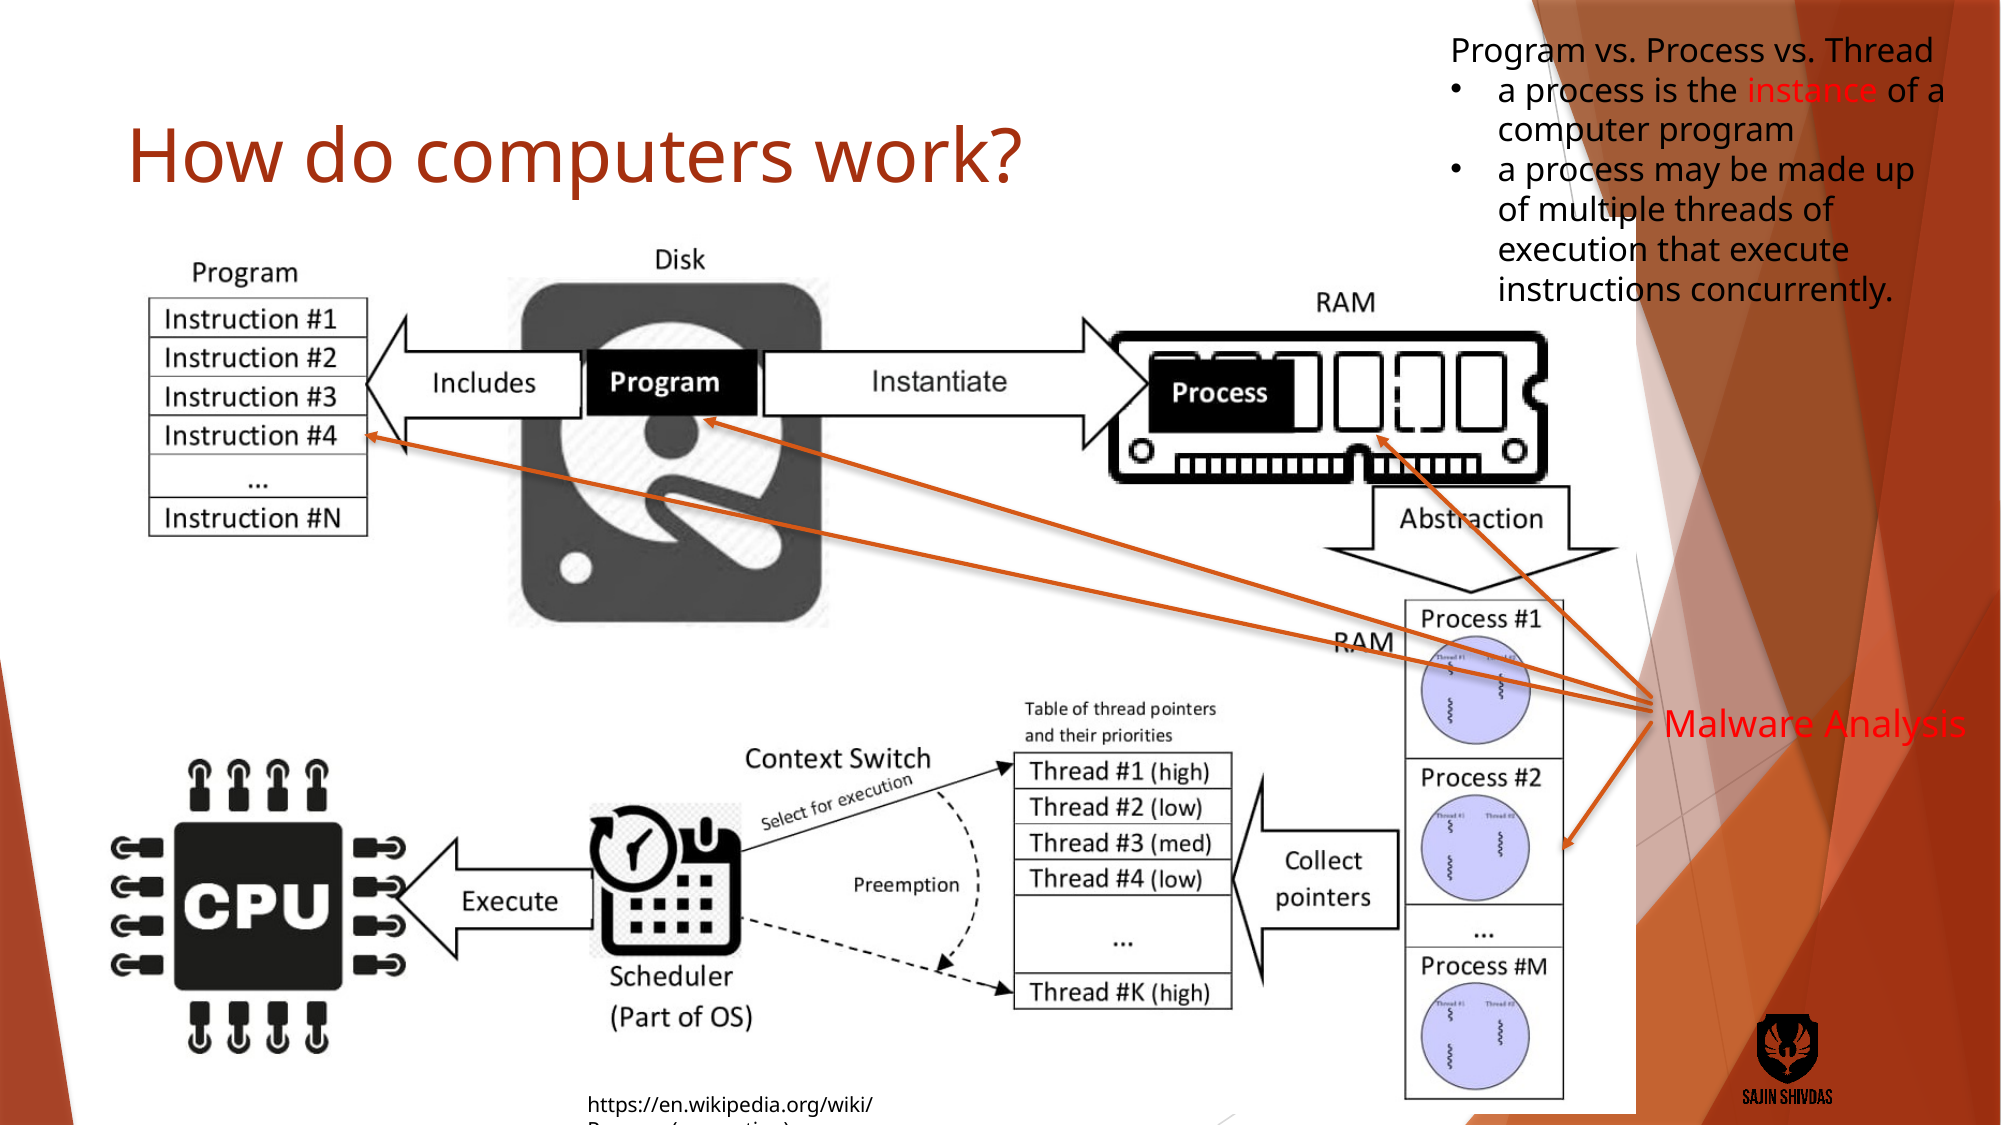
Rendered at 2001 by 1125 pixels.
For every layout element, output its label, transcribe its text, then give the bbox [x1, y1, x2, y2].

title How do computers work? [111, 99, 1435, 216]
picture [82, 216, 1637, 1115]
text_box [1375, 434, 1652, 698]
text_box Program vs. Process vs. Thread a process is the instance of a computer program a process may be made up of multiple threads of execution that execute instructions concurrently. [1435, 21, 1965, 316]
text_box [363, 434, 702, 712]
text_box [1561, 722, 1652, 851]
picture [1732, 1004, 1845, 1116]
text_box Malware Analysis [1655, 692, 1983, 753]
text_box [702, 418, 1652, 705]
